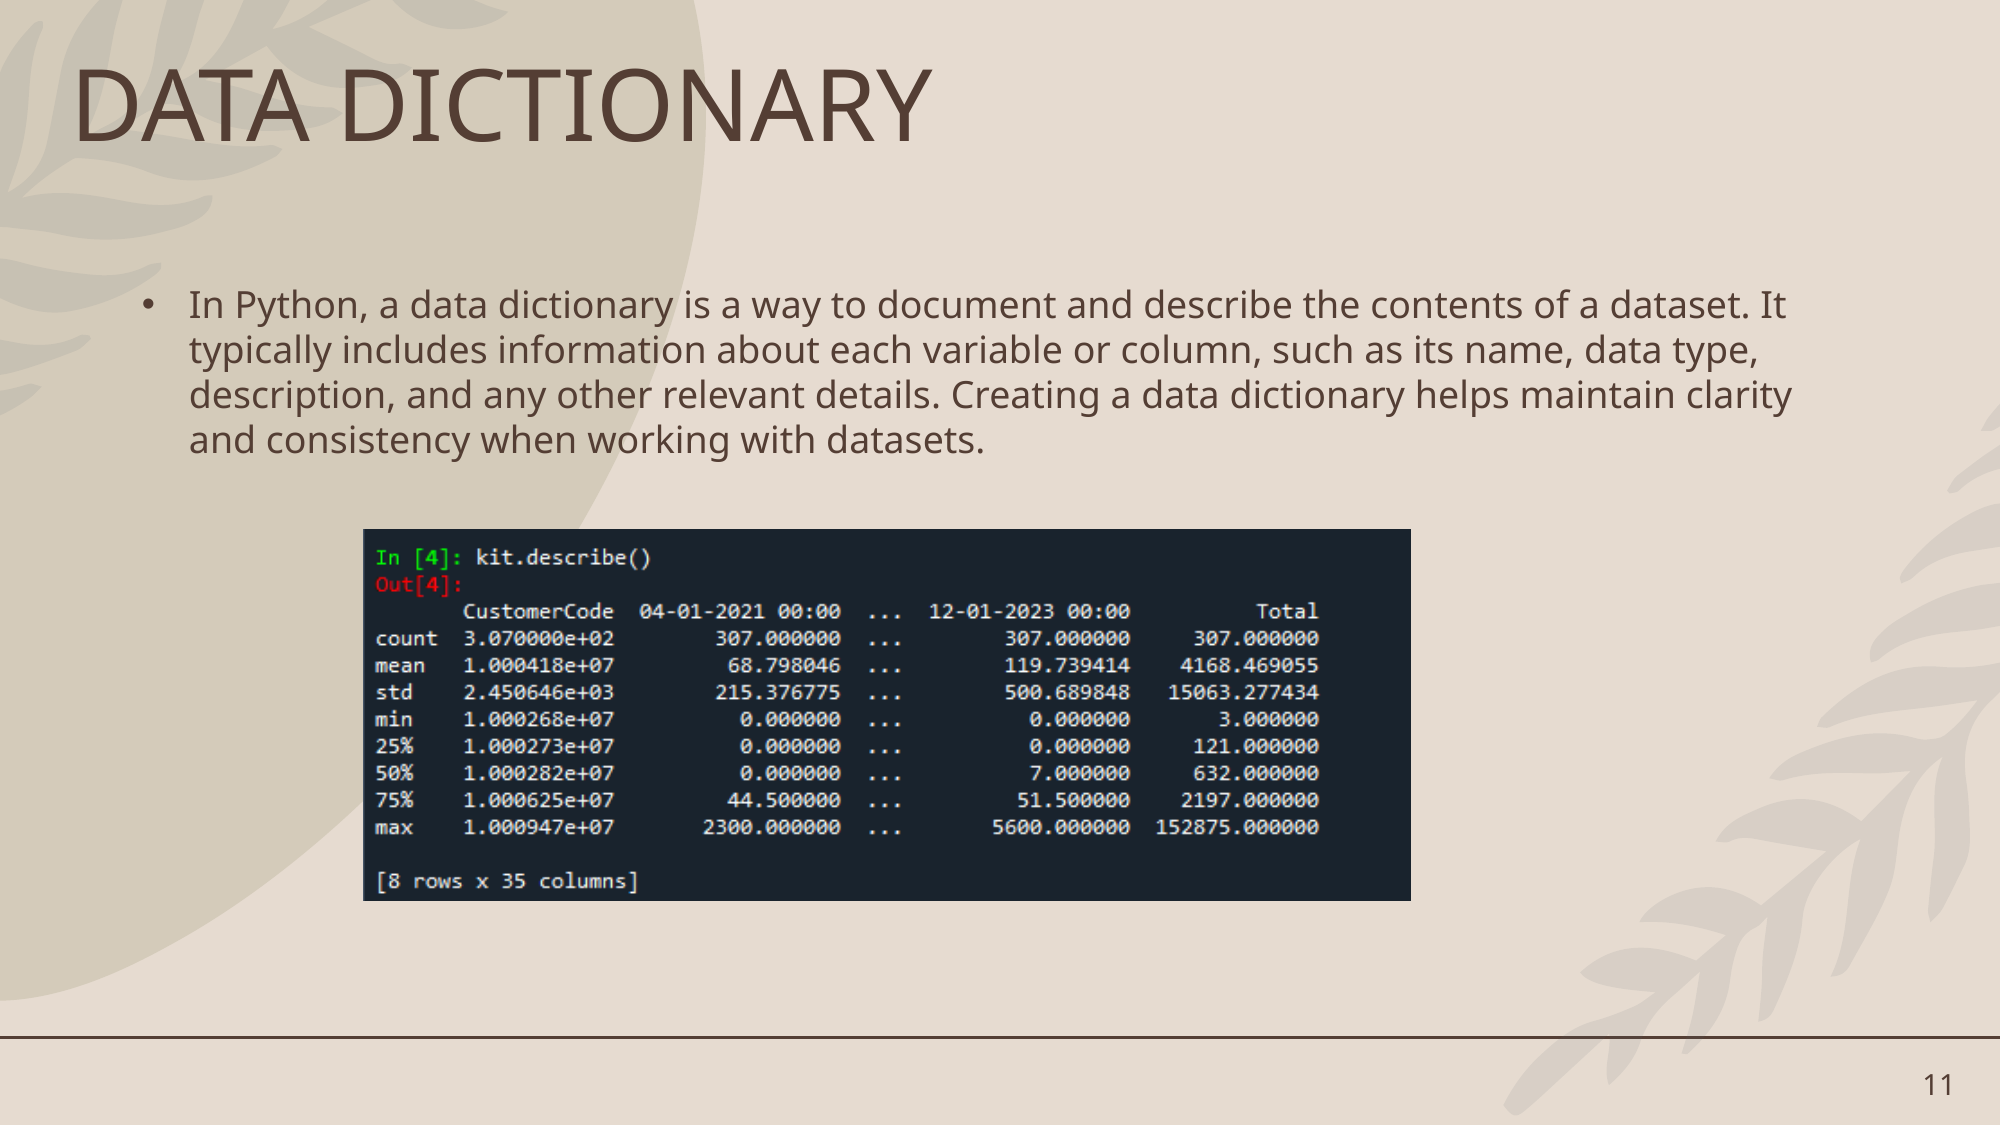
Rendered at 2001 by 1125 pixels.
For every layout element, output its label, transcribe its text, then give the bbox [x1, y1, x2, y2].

text_box In Python, a data dictionary is a way to document and describe the contents of a dataset. It typically includes information about each variable or column, such as its name, data type, description, and any other relevant details. Creating a data dictionary helps maintain clarity and consistency when working with datasets. [127, 273, 1873, 469]
slide_number 11 [1808, 1060, 1971, 1112]
picture [363, 529, 1411, 901]
text_box DATA DICTIONARY [55, 33, 1299, 169]
